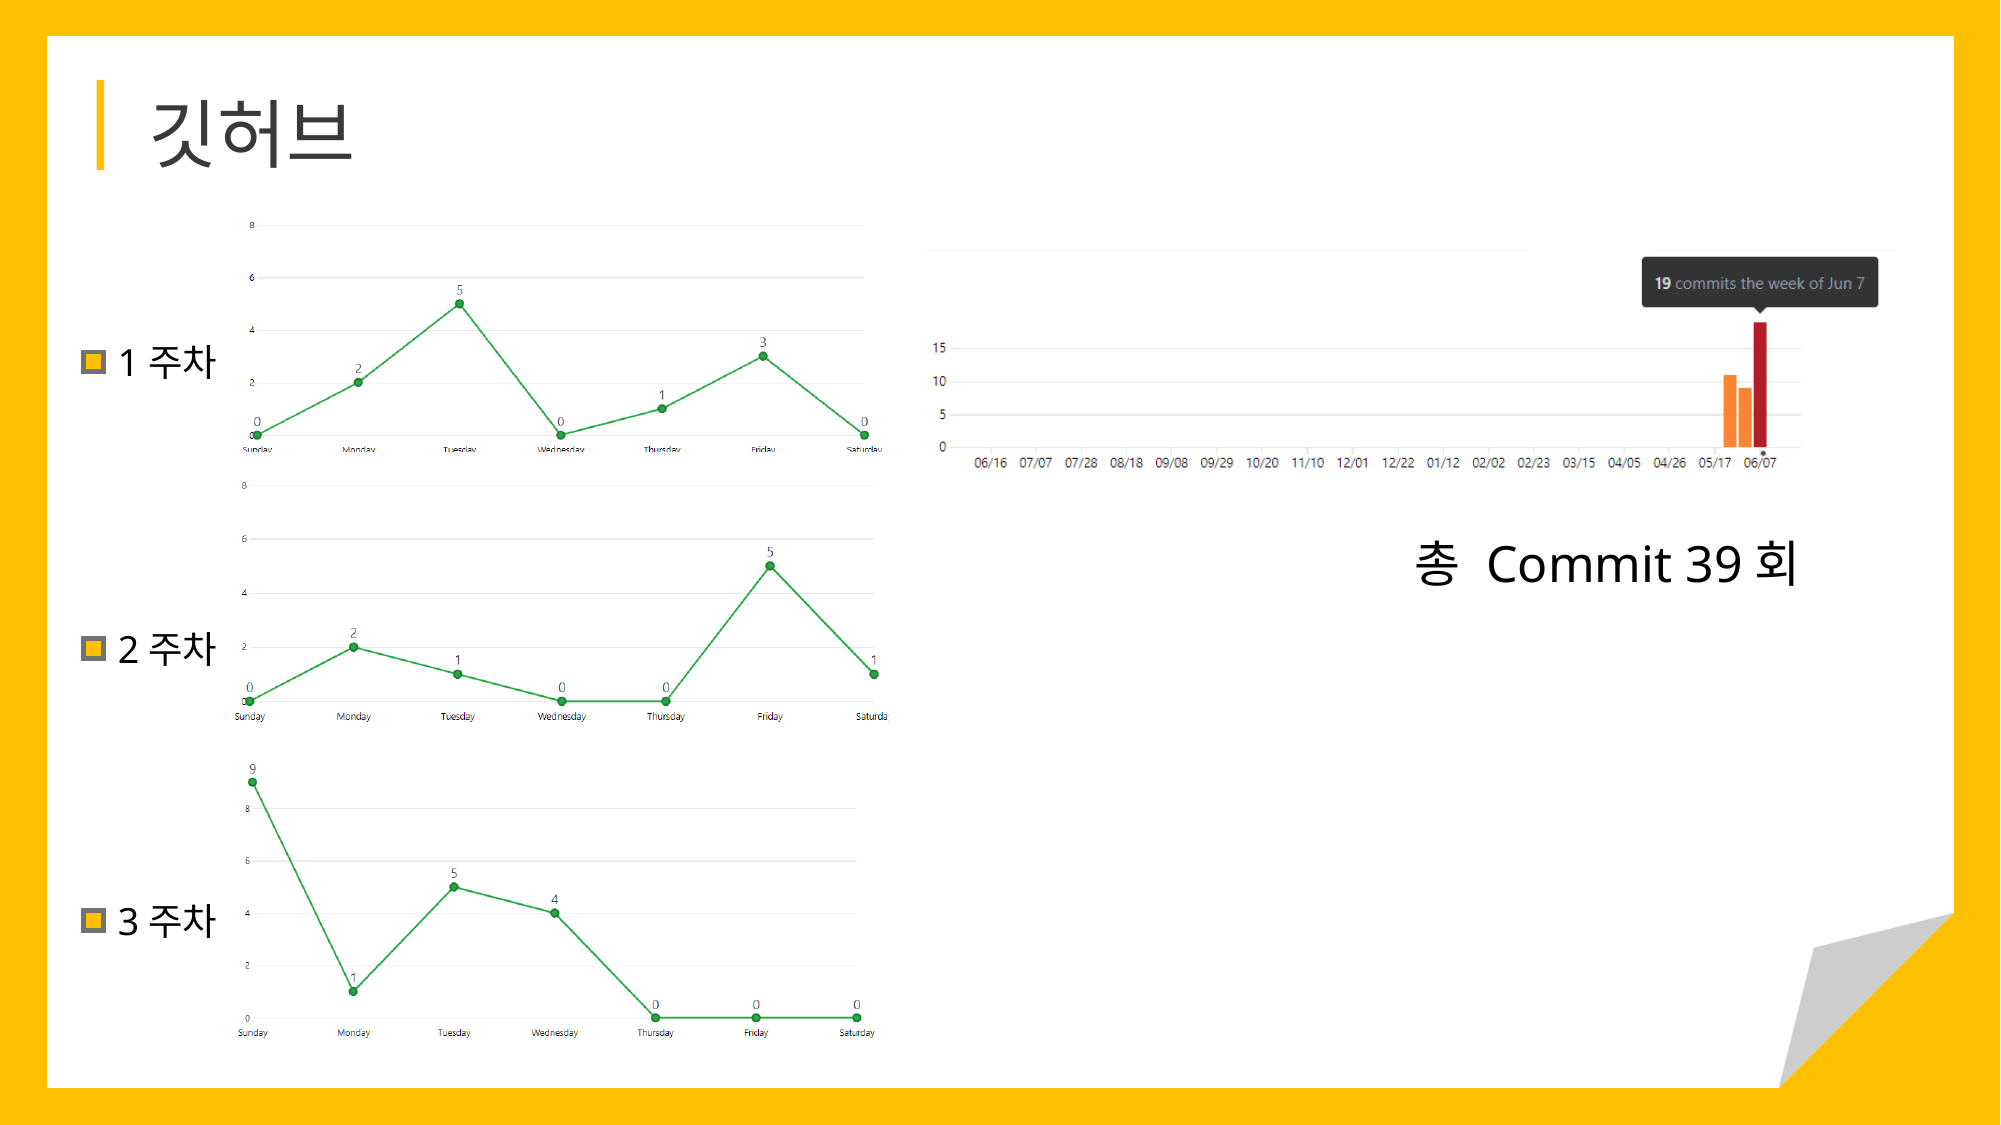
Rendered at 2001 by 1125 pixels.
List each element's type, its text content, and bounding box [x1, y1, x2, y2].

text_box 1주차 [103, 331, 231, 392]
text_box 깃허브 [134, 79, 371, 185]
text_box [96, 79, 105, 171]
text_box [82, 909, 104, 931]
picture [0, 0, 2001, 1125]
text_box 총 Commit 39회 [1399, 524, 1816, 600]
text_box [82, 638, 104, 659]
text_box 2주차 [103, 618, 231, 678]
text_box [82, 351, 104, 373]
text_box 3주차 [103, 890, 231, 950]
